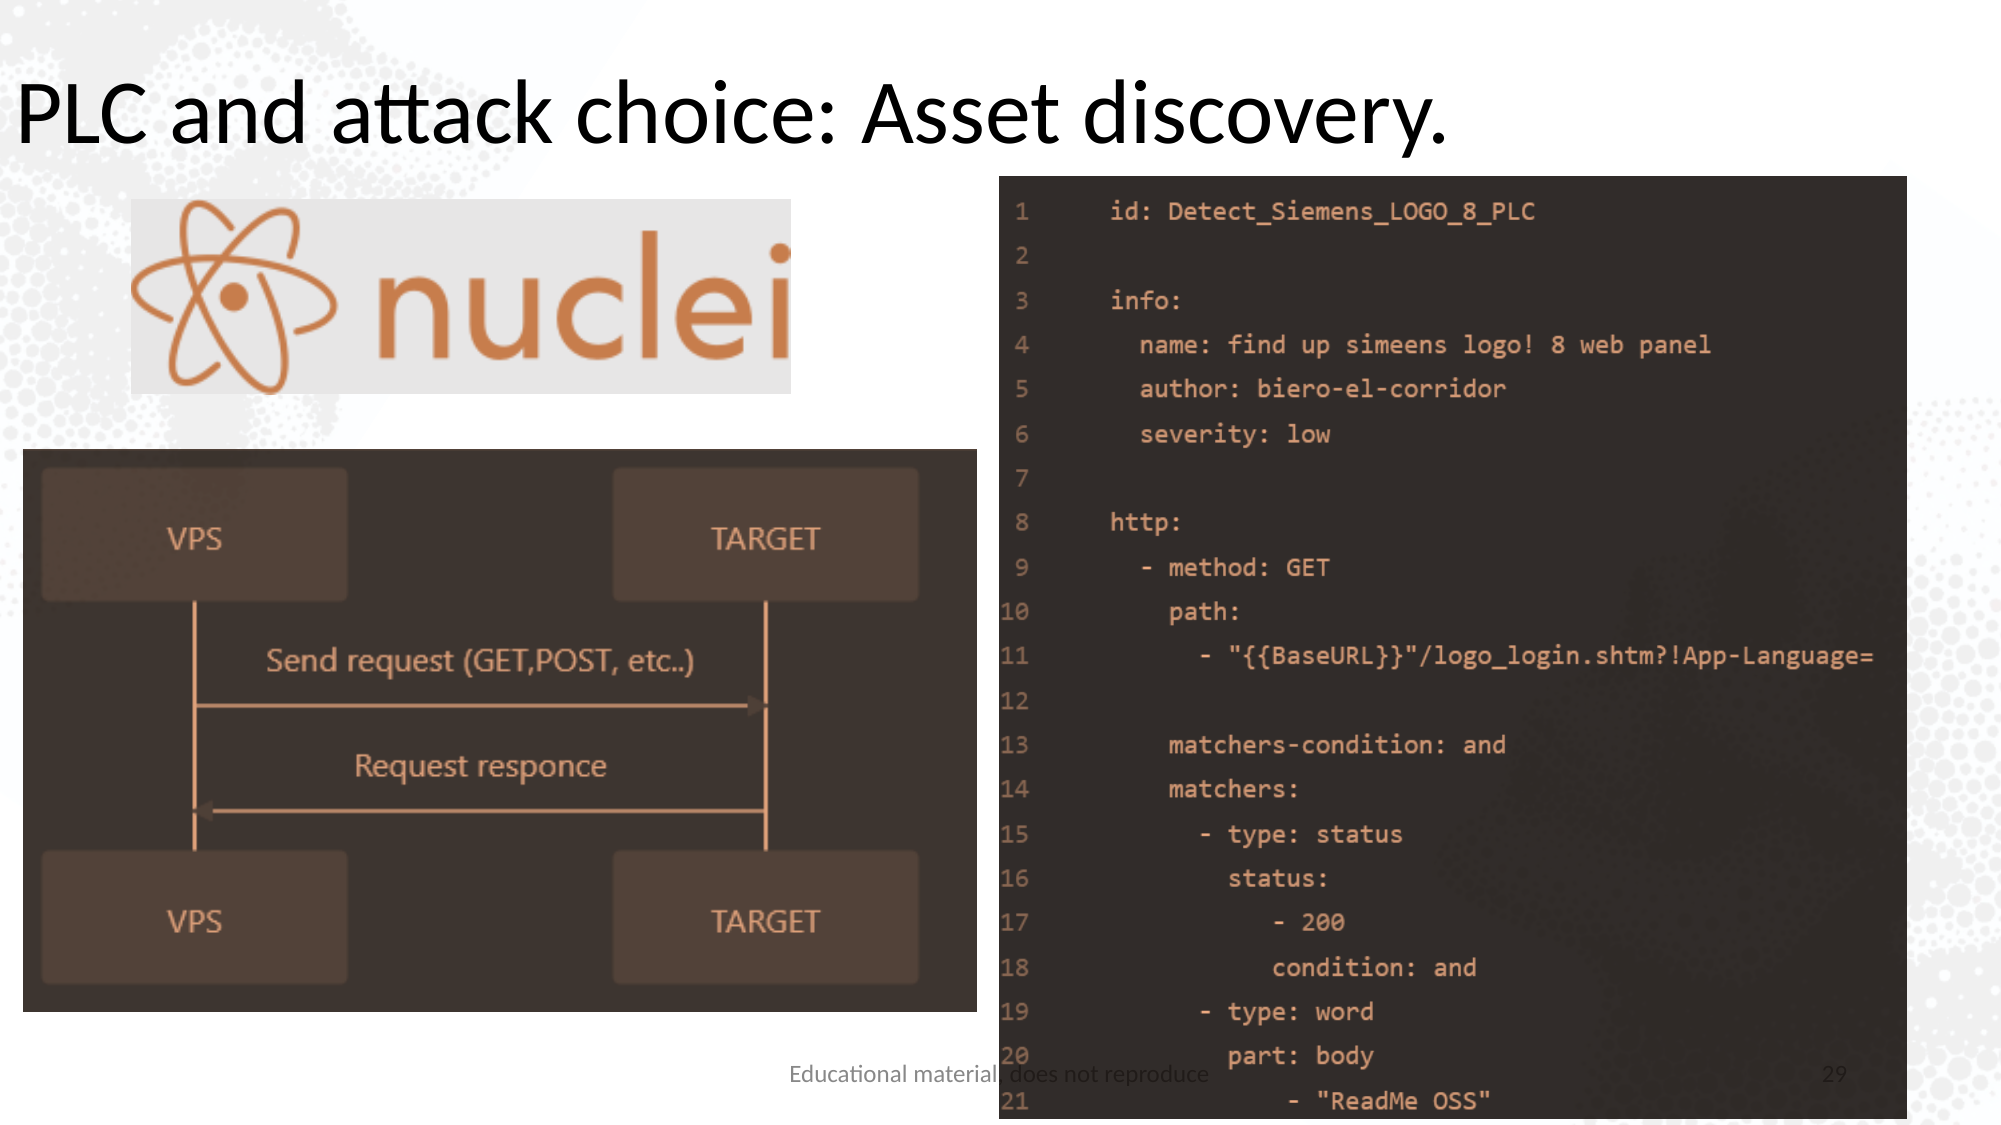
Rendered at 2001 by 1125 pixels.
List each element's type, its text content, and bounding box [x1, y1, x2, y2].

picture [999, 176, 2000, 1125]
picture [0, 0, 977, 1012]
footer Educational material, does not reproduce [662, 1042, 994, 1103]
title PLC and attack choice: Asset discovery. [479, 5, 1725, 223]
